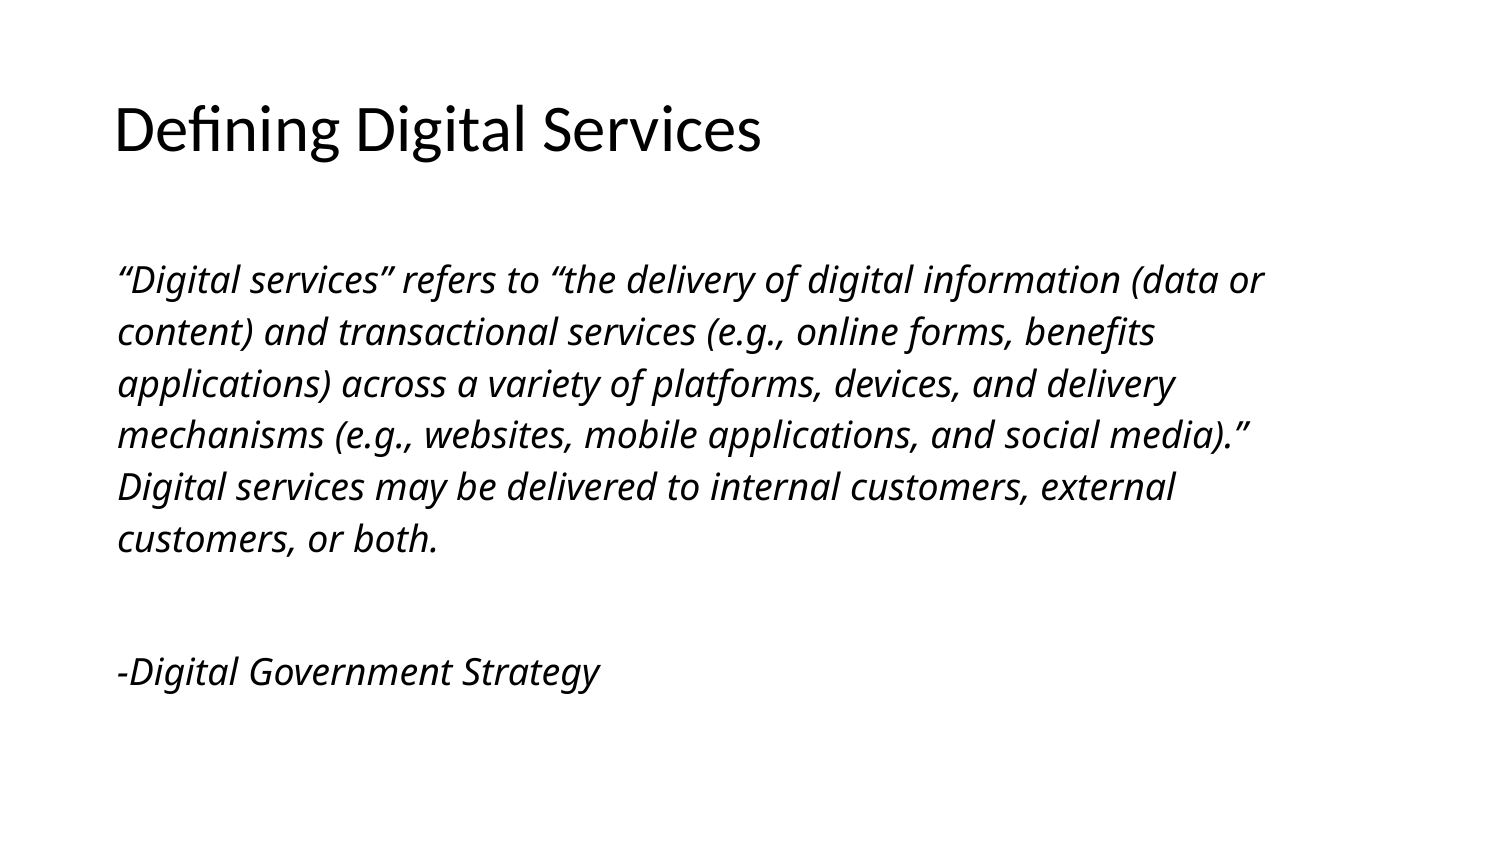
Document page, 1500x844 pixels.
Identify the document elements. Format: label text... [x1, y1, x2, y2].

title Defining Digital Services [99, 63, 1353, 176]
text_box “Digital services” refers to “the delivery of digital information (data or content) and transactional services (e.g., online forms, benefits applications) across a variety of platforms, devices, and delivery mechanisms (e.g., websites, mobile applications, and social media).” Digital services may be delivered to internal customers, external customers, or both. -Digital Government Strategy [99, 212, 1353, 674]
